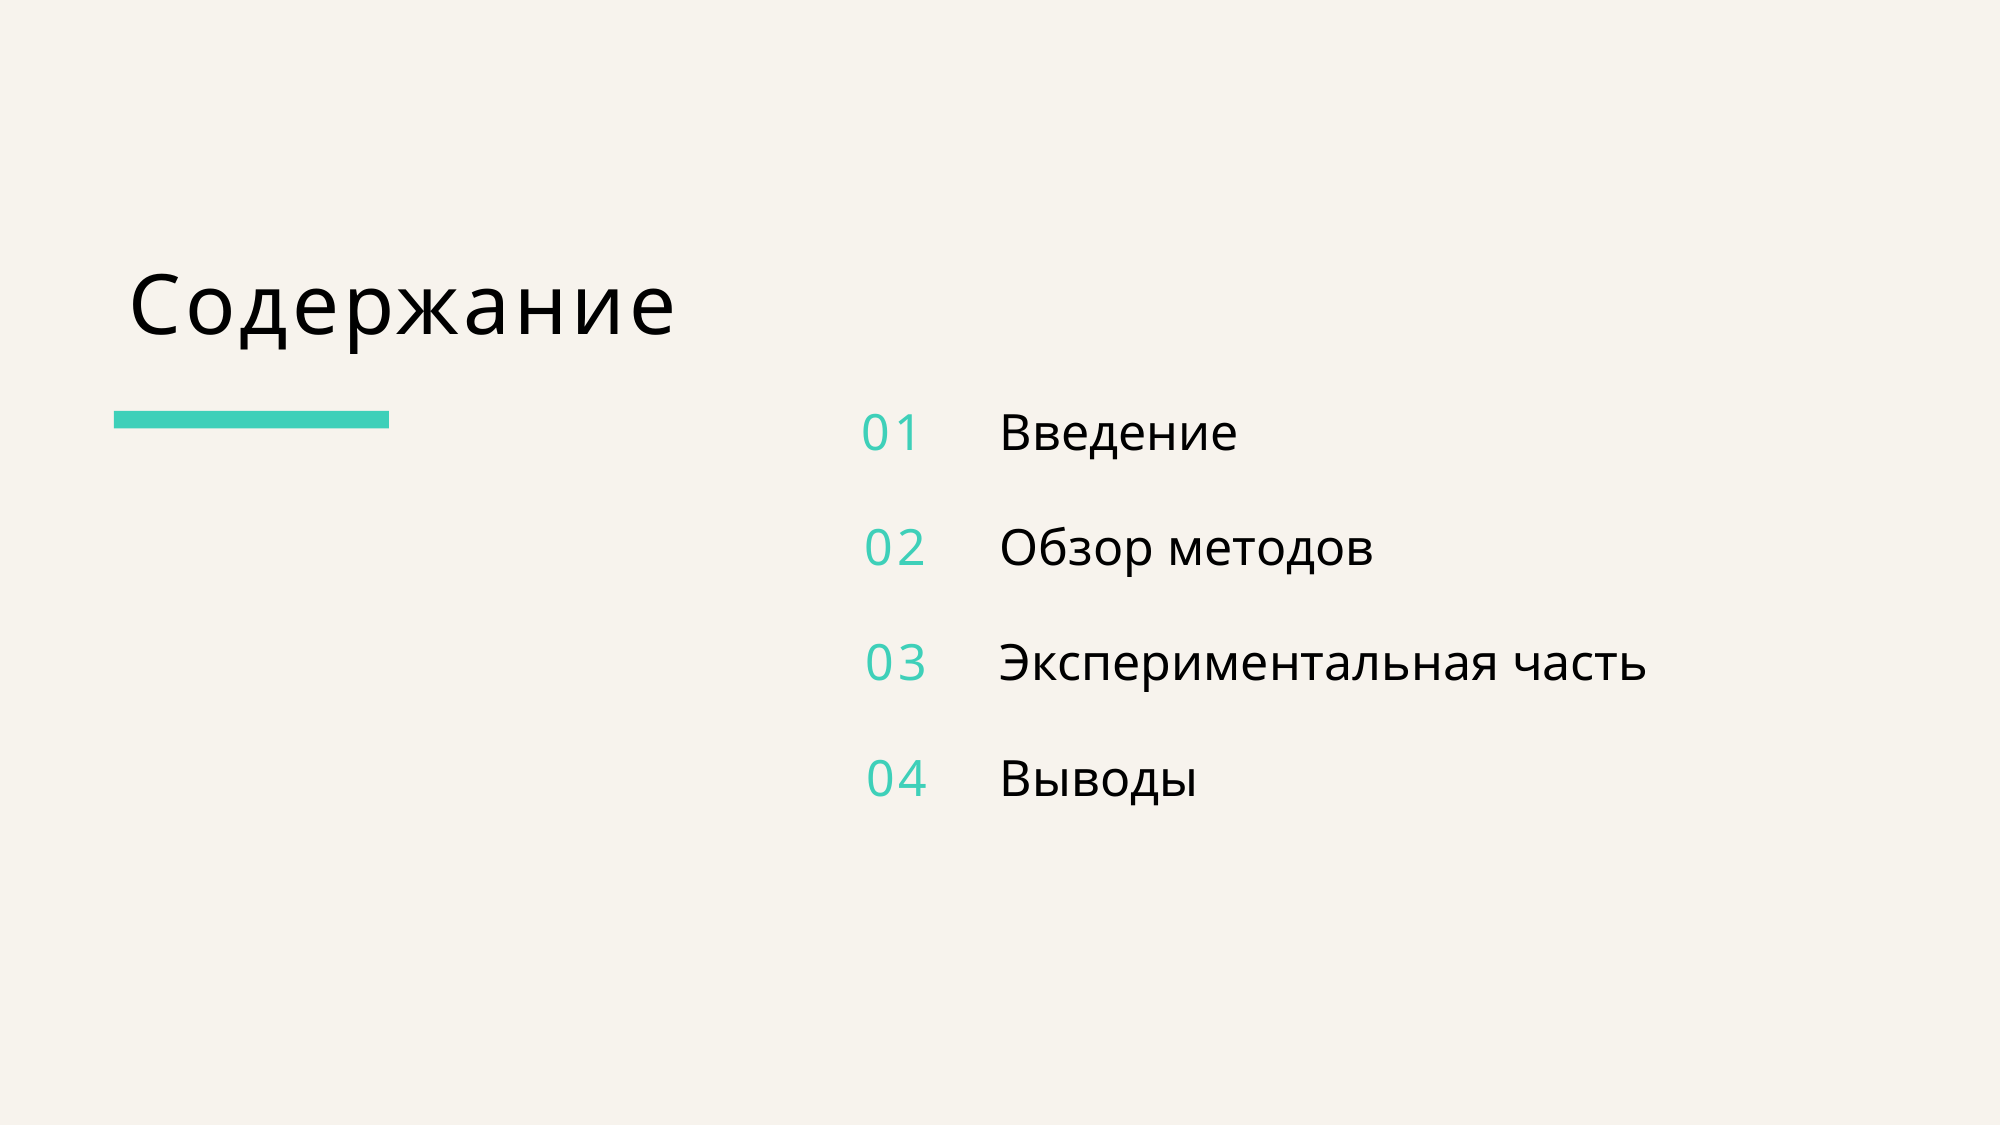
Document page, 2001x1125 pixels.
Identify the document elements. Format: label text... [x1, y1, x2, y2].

title Содержание [114, 240, 764, 362]
text_box Выводы [999, 746, 1886, 807]
text_box Введение [999, 400, 1886, 461]
text_box 03 [865, 630, 928, 691]
text_box 04 [865, 745, 928, 806]
text_box Экспериментальная часть [999, 630, 1886, 691]
text_box Обзор методов [999, 515, 1886, 576]
text_box 01 [861, 400, 923, 461]
text_box 02 [865, 515, 927, 576]
